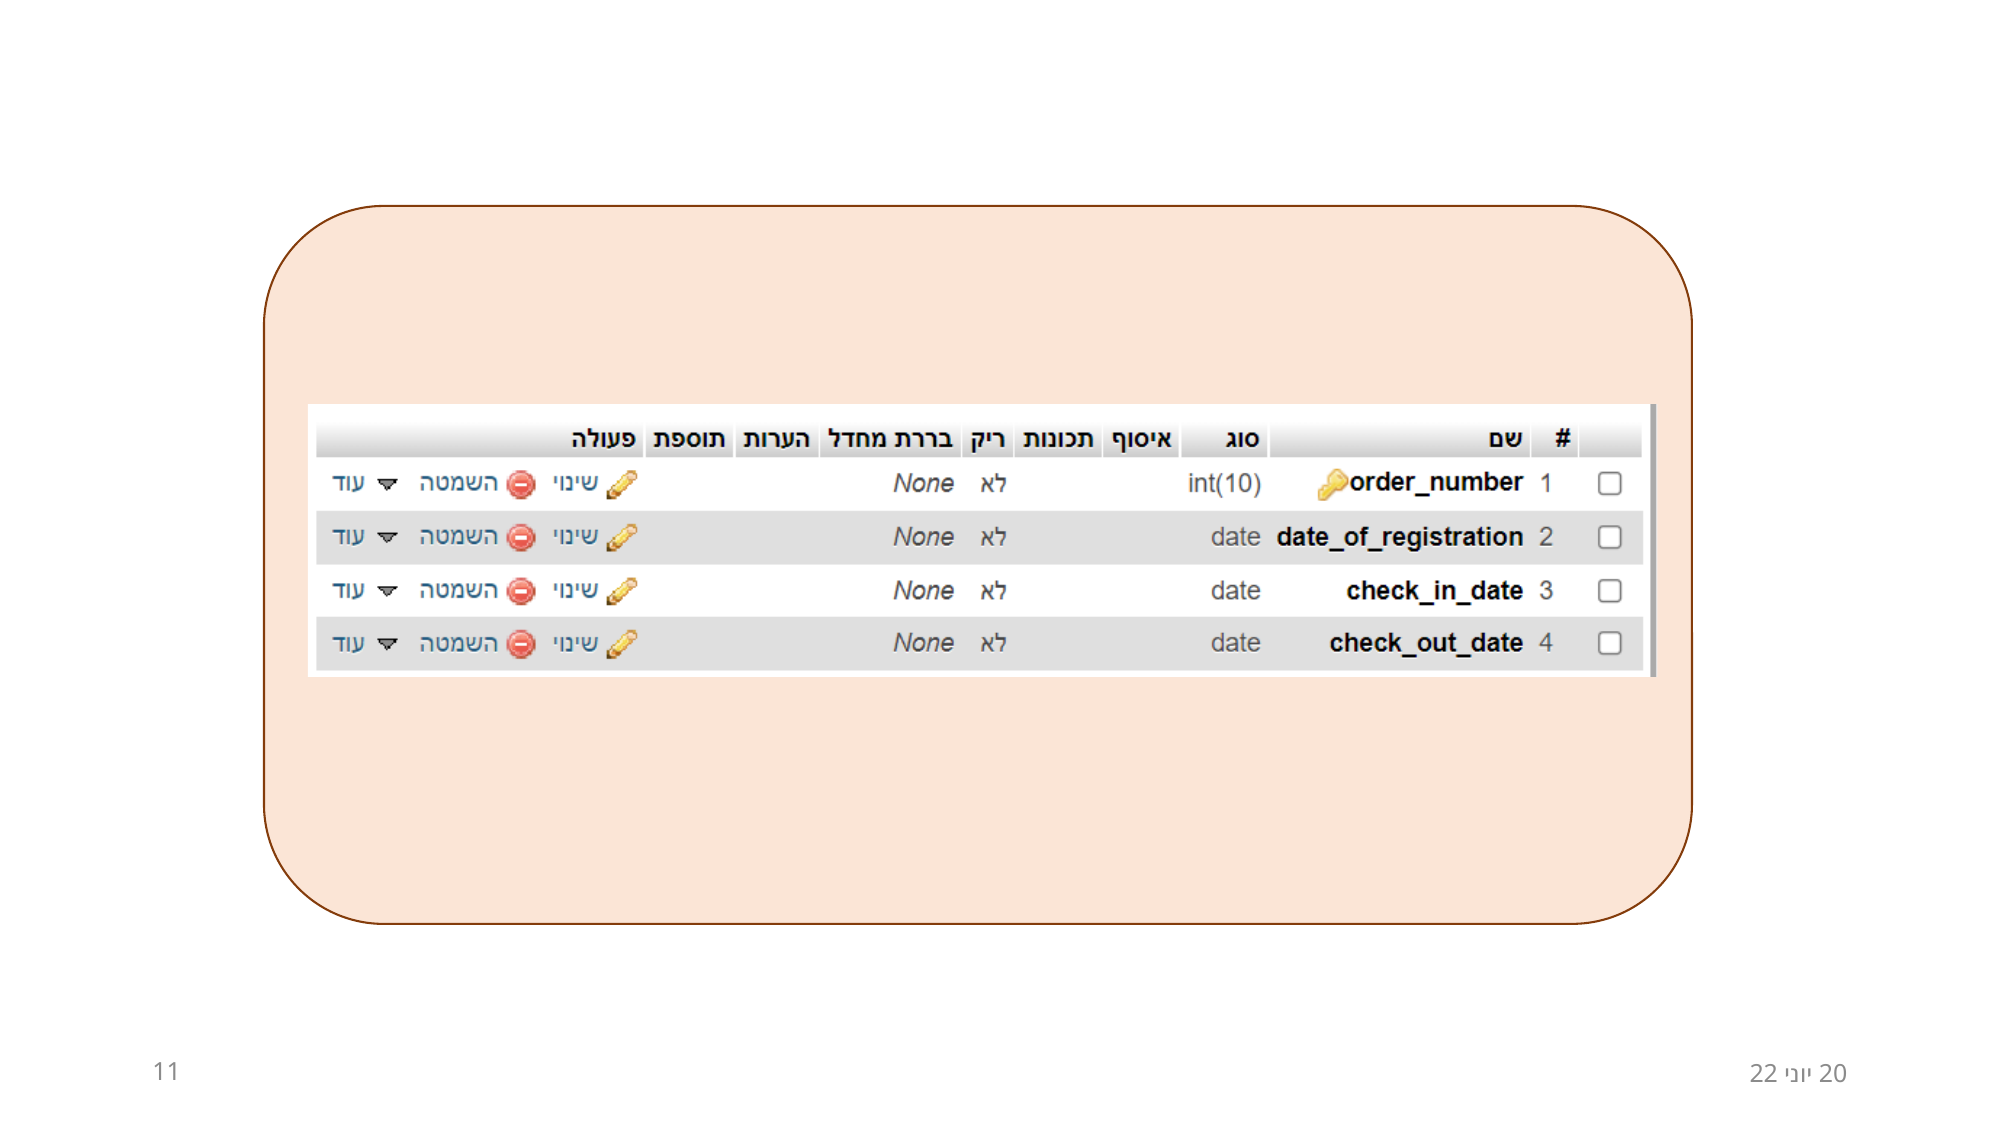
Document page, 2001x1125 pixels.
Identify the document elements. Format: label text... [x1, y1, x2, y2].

picture [307, 404, 1658, 677]
slide_number 11 [137, 1042, 588, 1103]
slide_number 20 יוני 22 [1412, 1042, 1863, 1103]
text_box [262, 204, 1694, 925]
